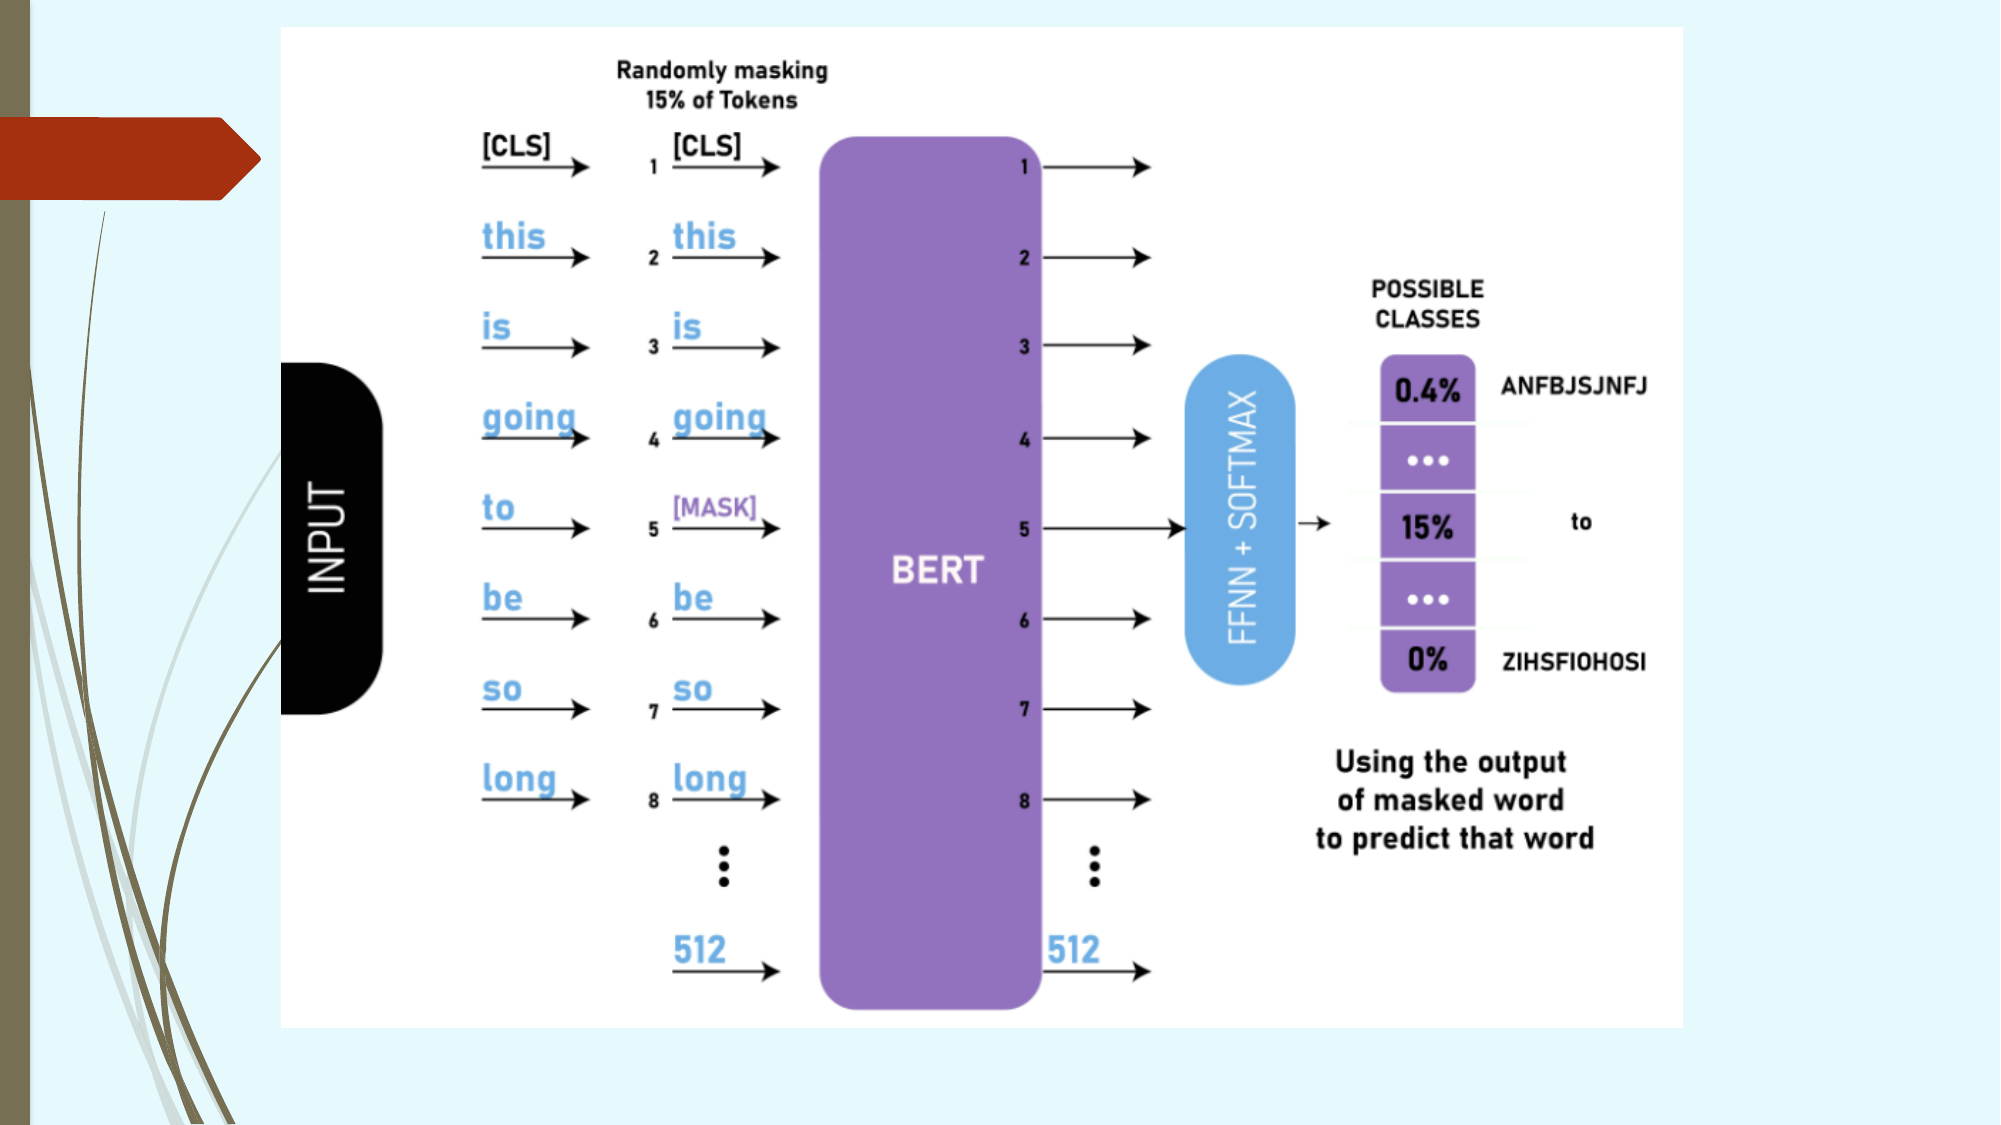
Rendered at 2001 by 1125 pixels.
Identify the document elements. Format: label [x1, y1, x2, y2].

picture [281, 27, 1683, 1028]
